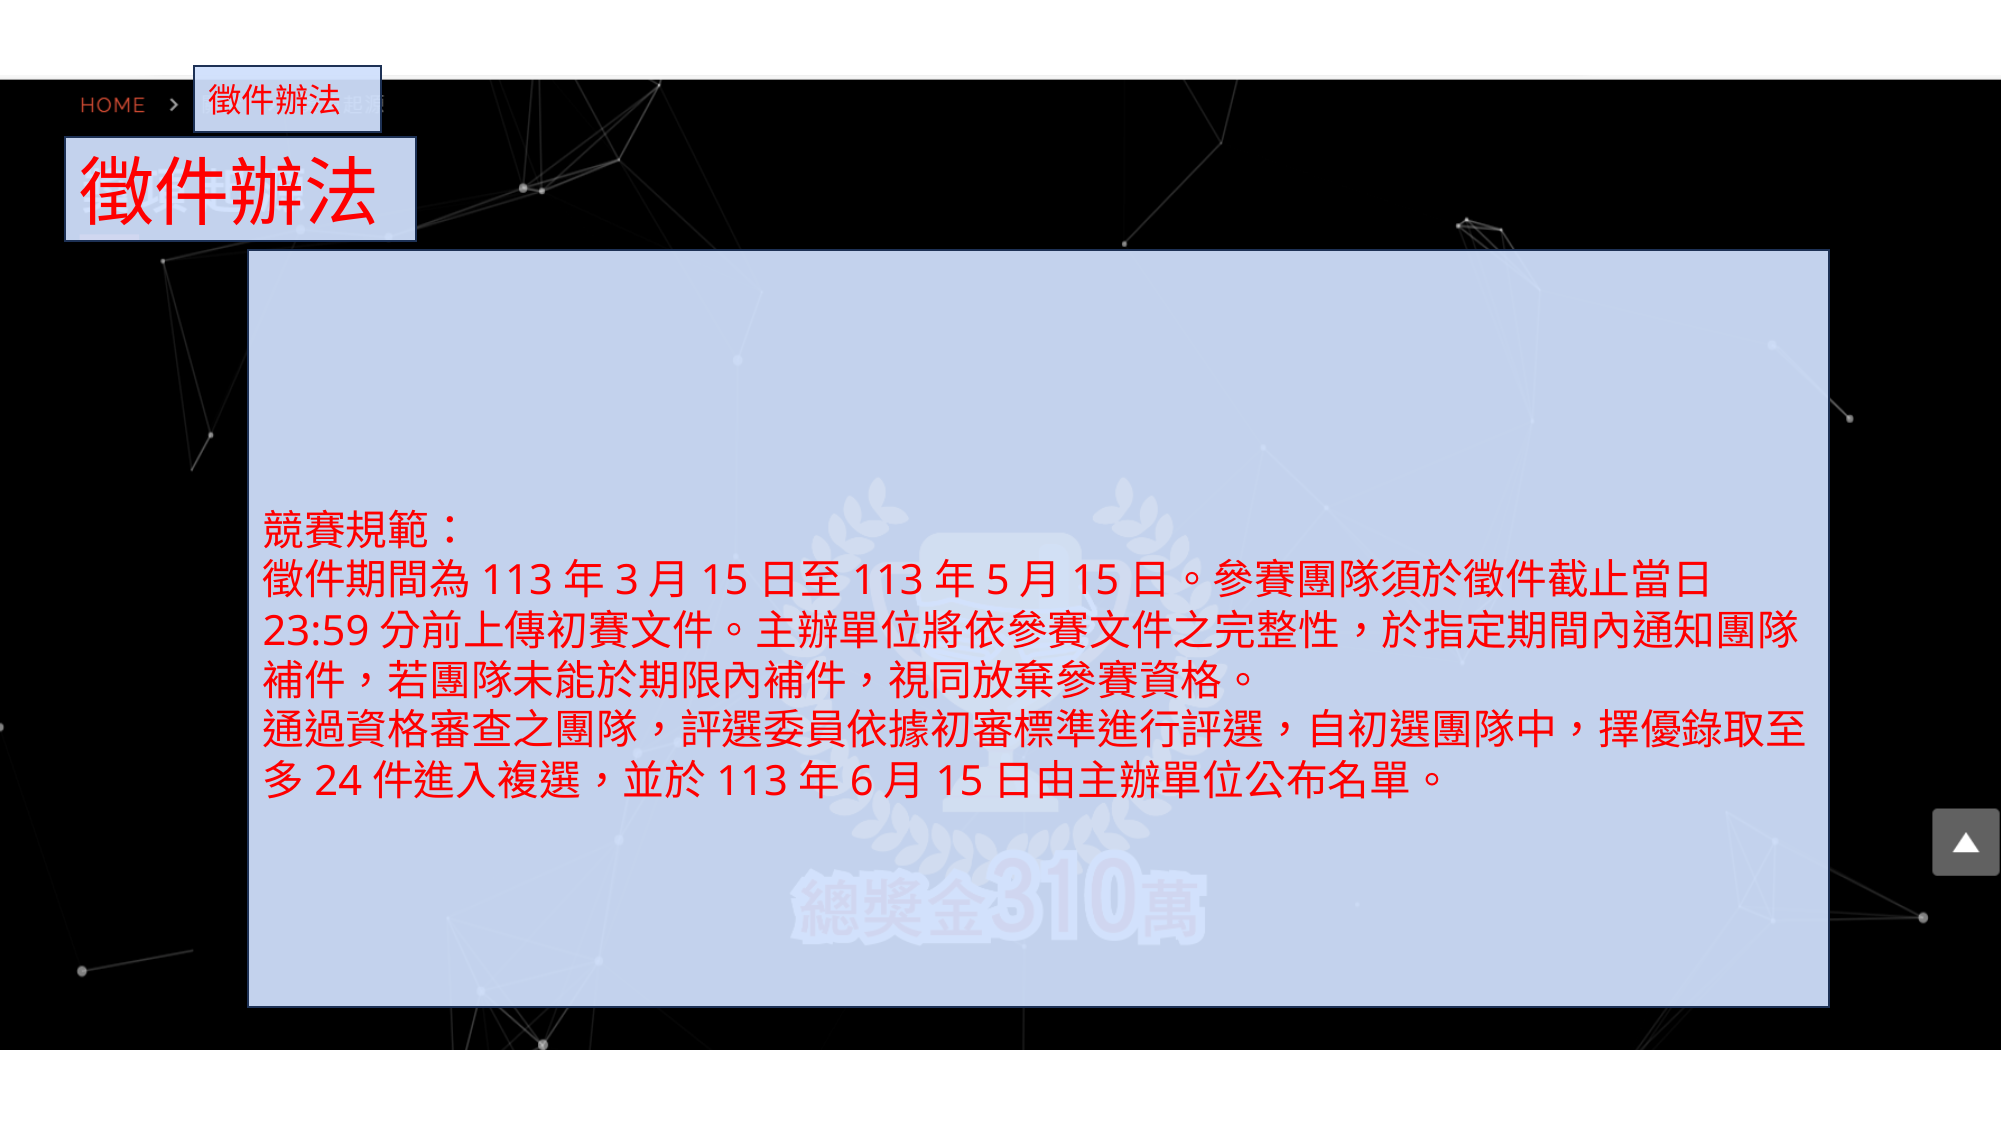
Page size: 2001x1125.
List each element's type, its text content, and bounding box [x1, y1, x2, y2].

picture [0, 74, 2001, 1050]
text_box 徵件辦法 [193, 65, 382, 74]
